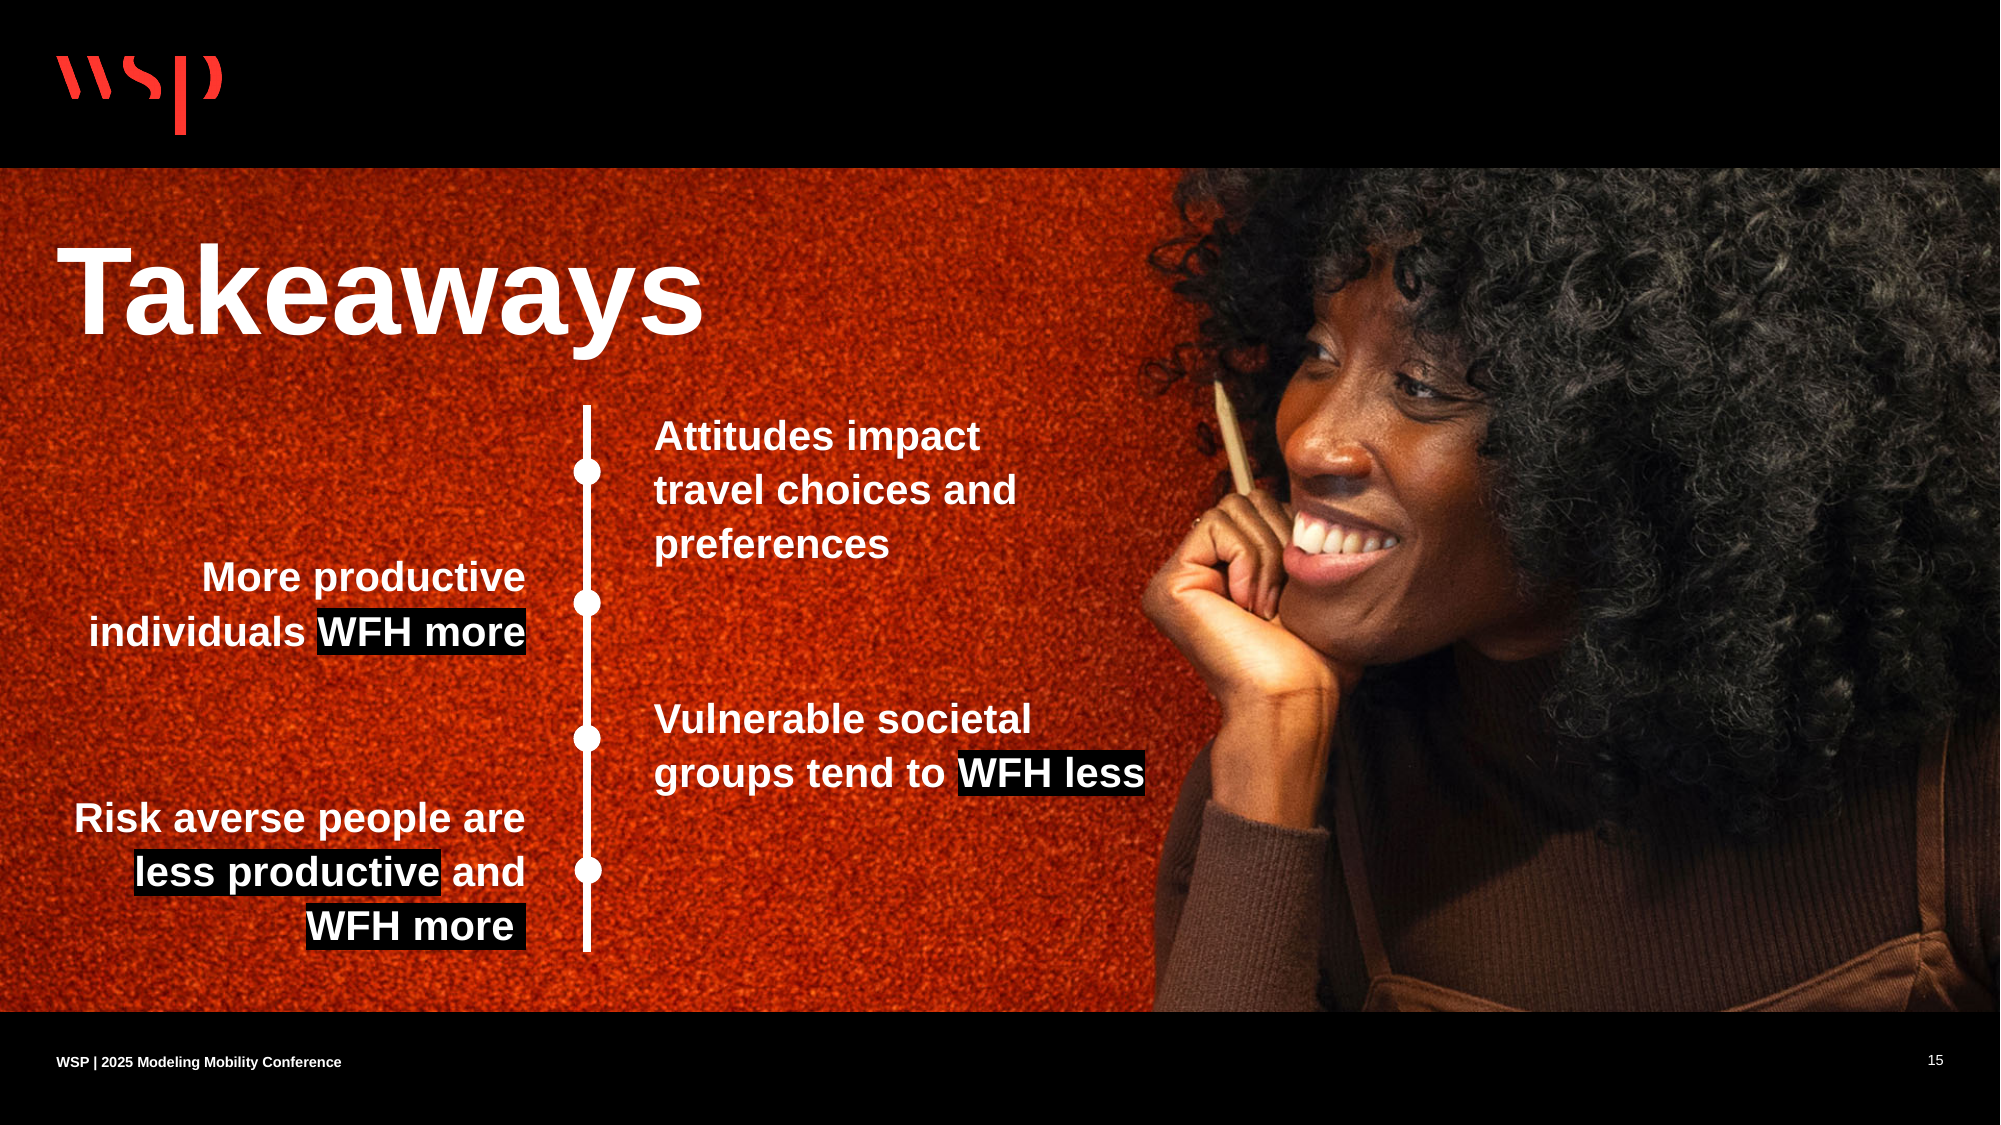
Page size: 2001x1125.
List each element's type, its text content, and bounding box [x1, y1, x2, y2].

picture [0, 168, 2000, 1012]
slide_number 15 [1838, 1051, 1944, 1069]
text_box WSP | 2025 Modeling Mobility Conference [56, 1051, 997, 1069]
picture [56, 56, 222, 135]
